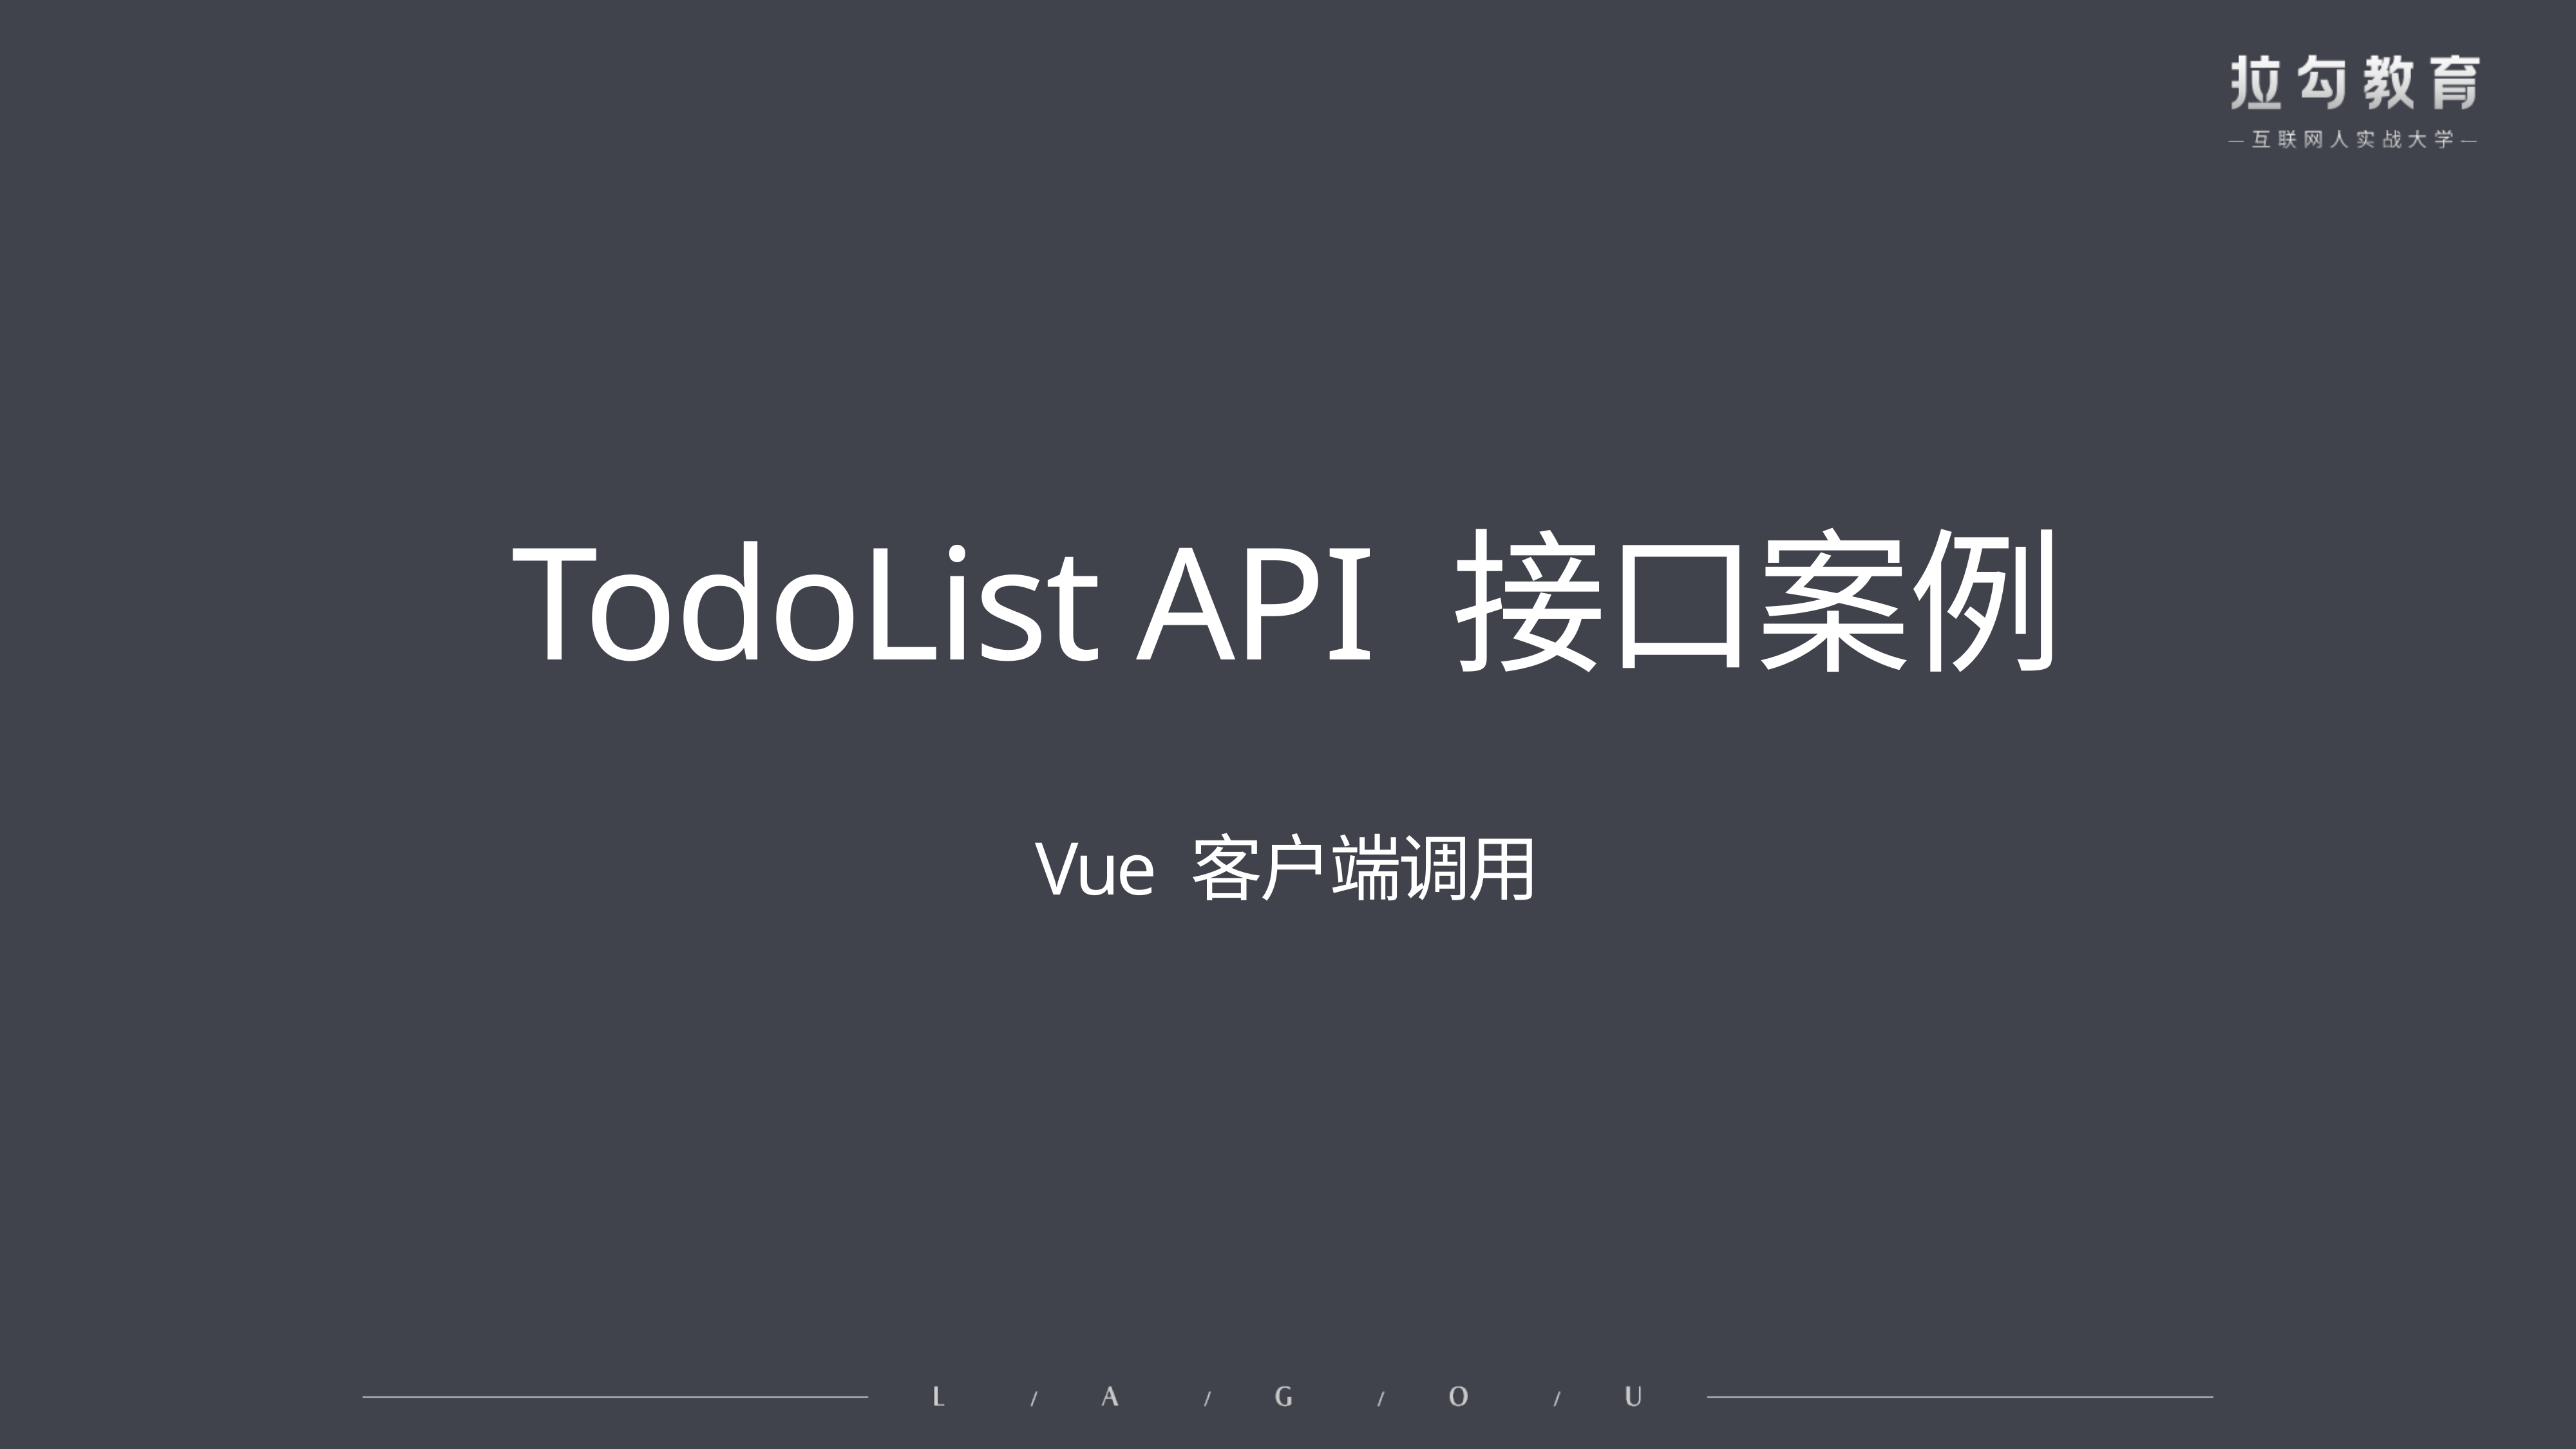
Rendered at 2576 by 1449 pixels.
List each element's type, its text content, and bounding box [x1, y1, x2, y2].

picture [2177, 13, 2536, 199]
picture [363, 1372, 2213, 1423]
title TodoList API 接口案例 Vue 客户端调用 [127, 478, 2449, 971]
